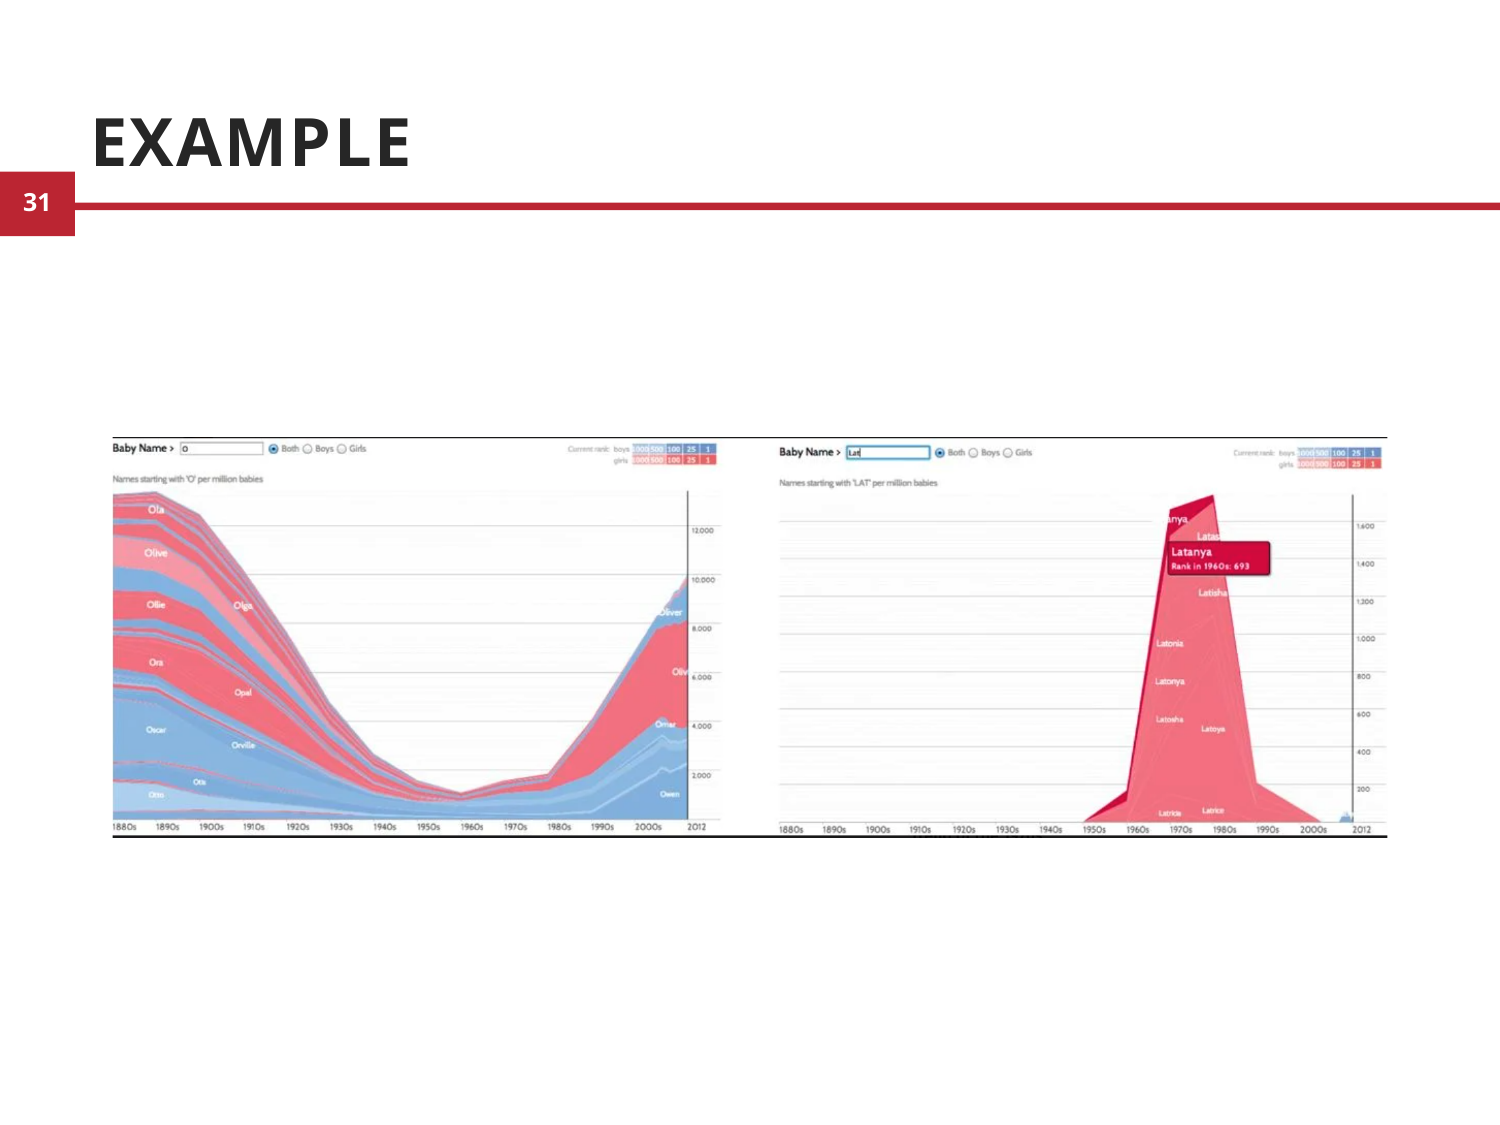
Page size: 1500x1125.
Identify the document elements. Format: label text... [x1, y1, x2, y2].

title Example [75, 56, 1425, 188]
picture [111, 436, 1389, 839]
